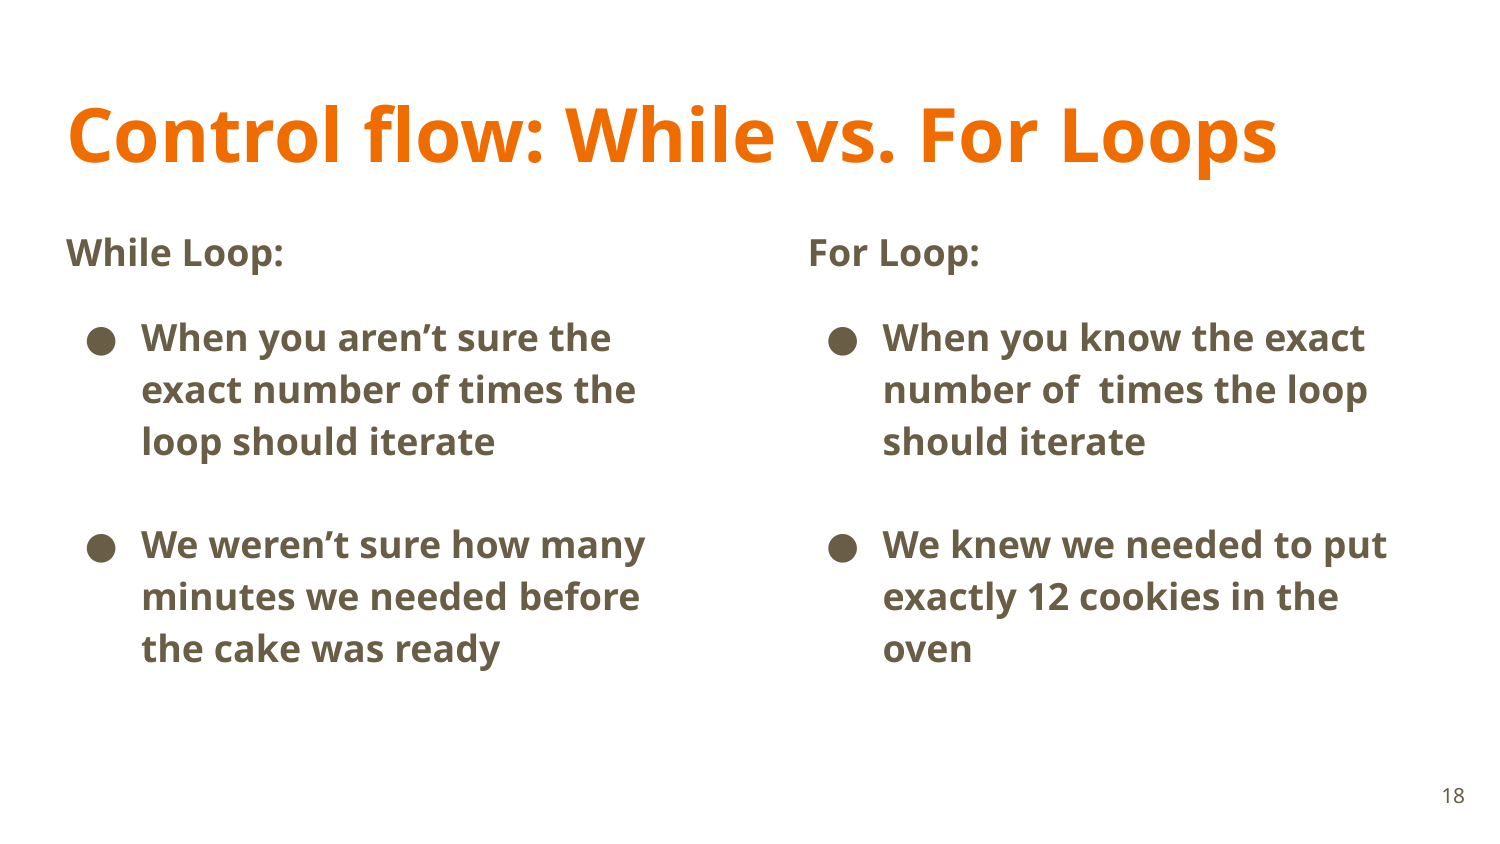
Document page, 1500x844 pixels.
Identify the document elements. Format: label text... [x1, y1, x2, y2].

list While Loop: When you aren’t sure the exact number of times the loop should iterate We weren’t sure how many minutes we needed before the cake was ready [51, 207, 708, 750]
title Control flow: While vs. For Loops [51, 72, 1449, 189]
slide_number 18 [1389, 764, 1480, 830]
list For Loop: When you know the exact number of times the loop should iterate We knew we needed to put exactly 12 cookies in the oven [792, 207, 1449, 750]
